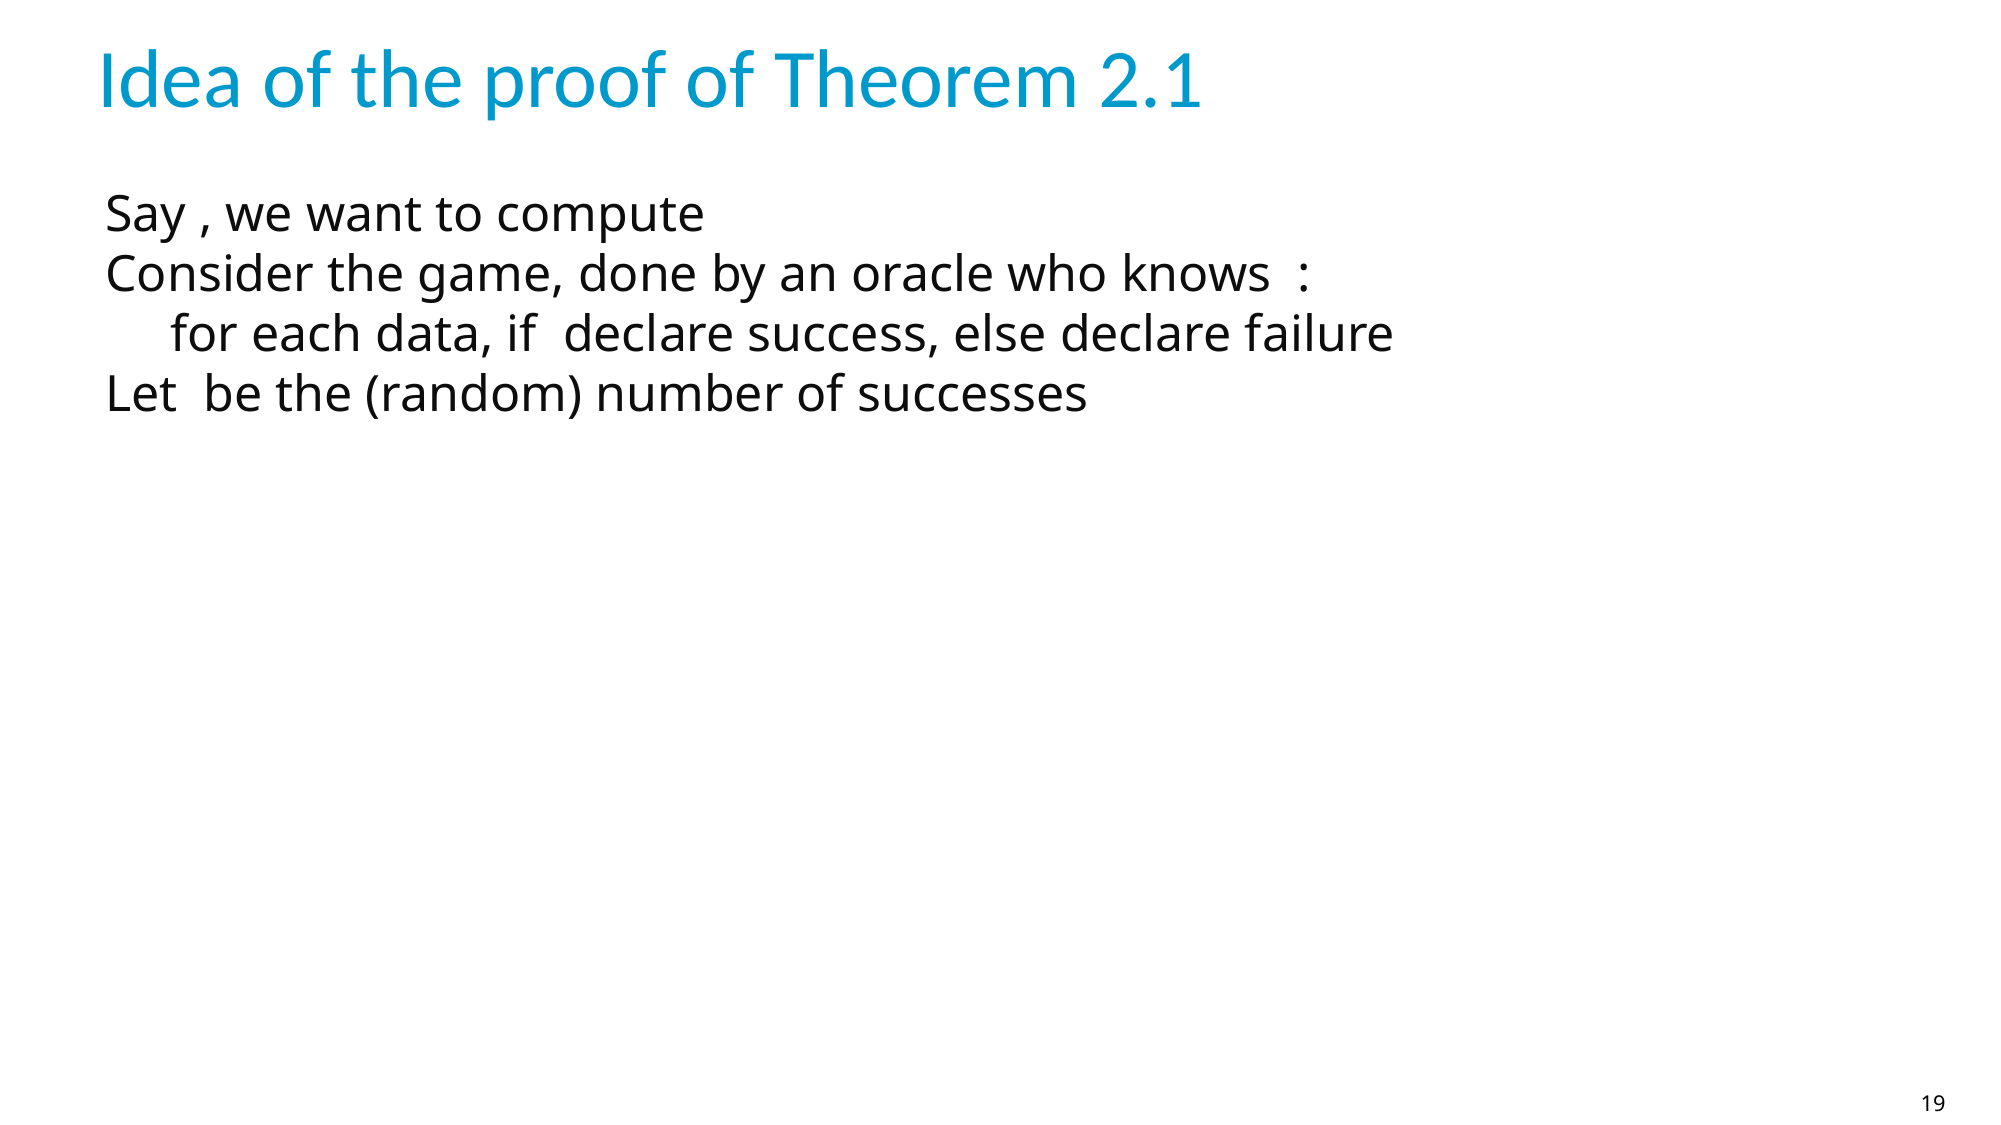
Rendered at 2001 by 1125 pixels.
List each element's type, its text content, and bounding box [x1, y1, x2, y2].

footer 19 [1866, 1082, 2000, 1125]
title Idea of the proof of Theorem 2.1 [82, 0, 1898, 150]
